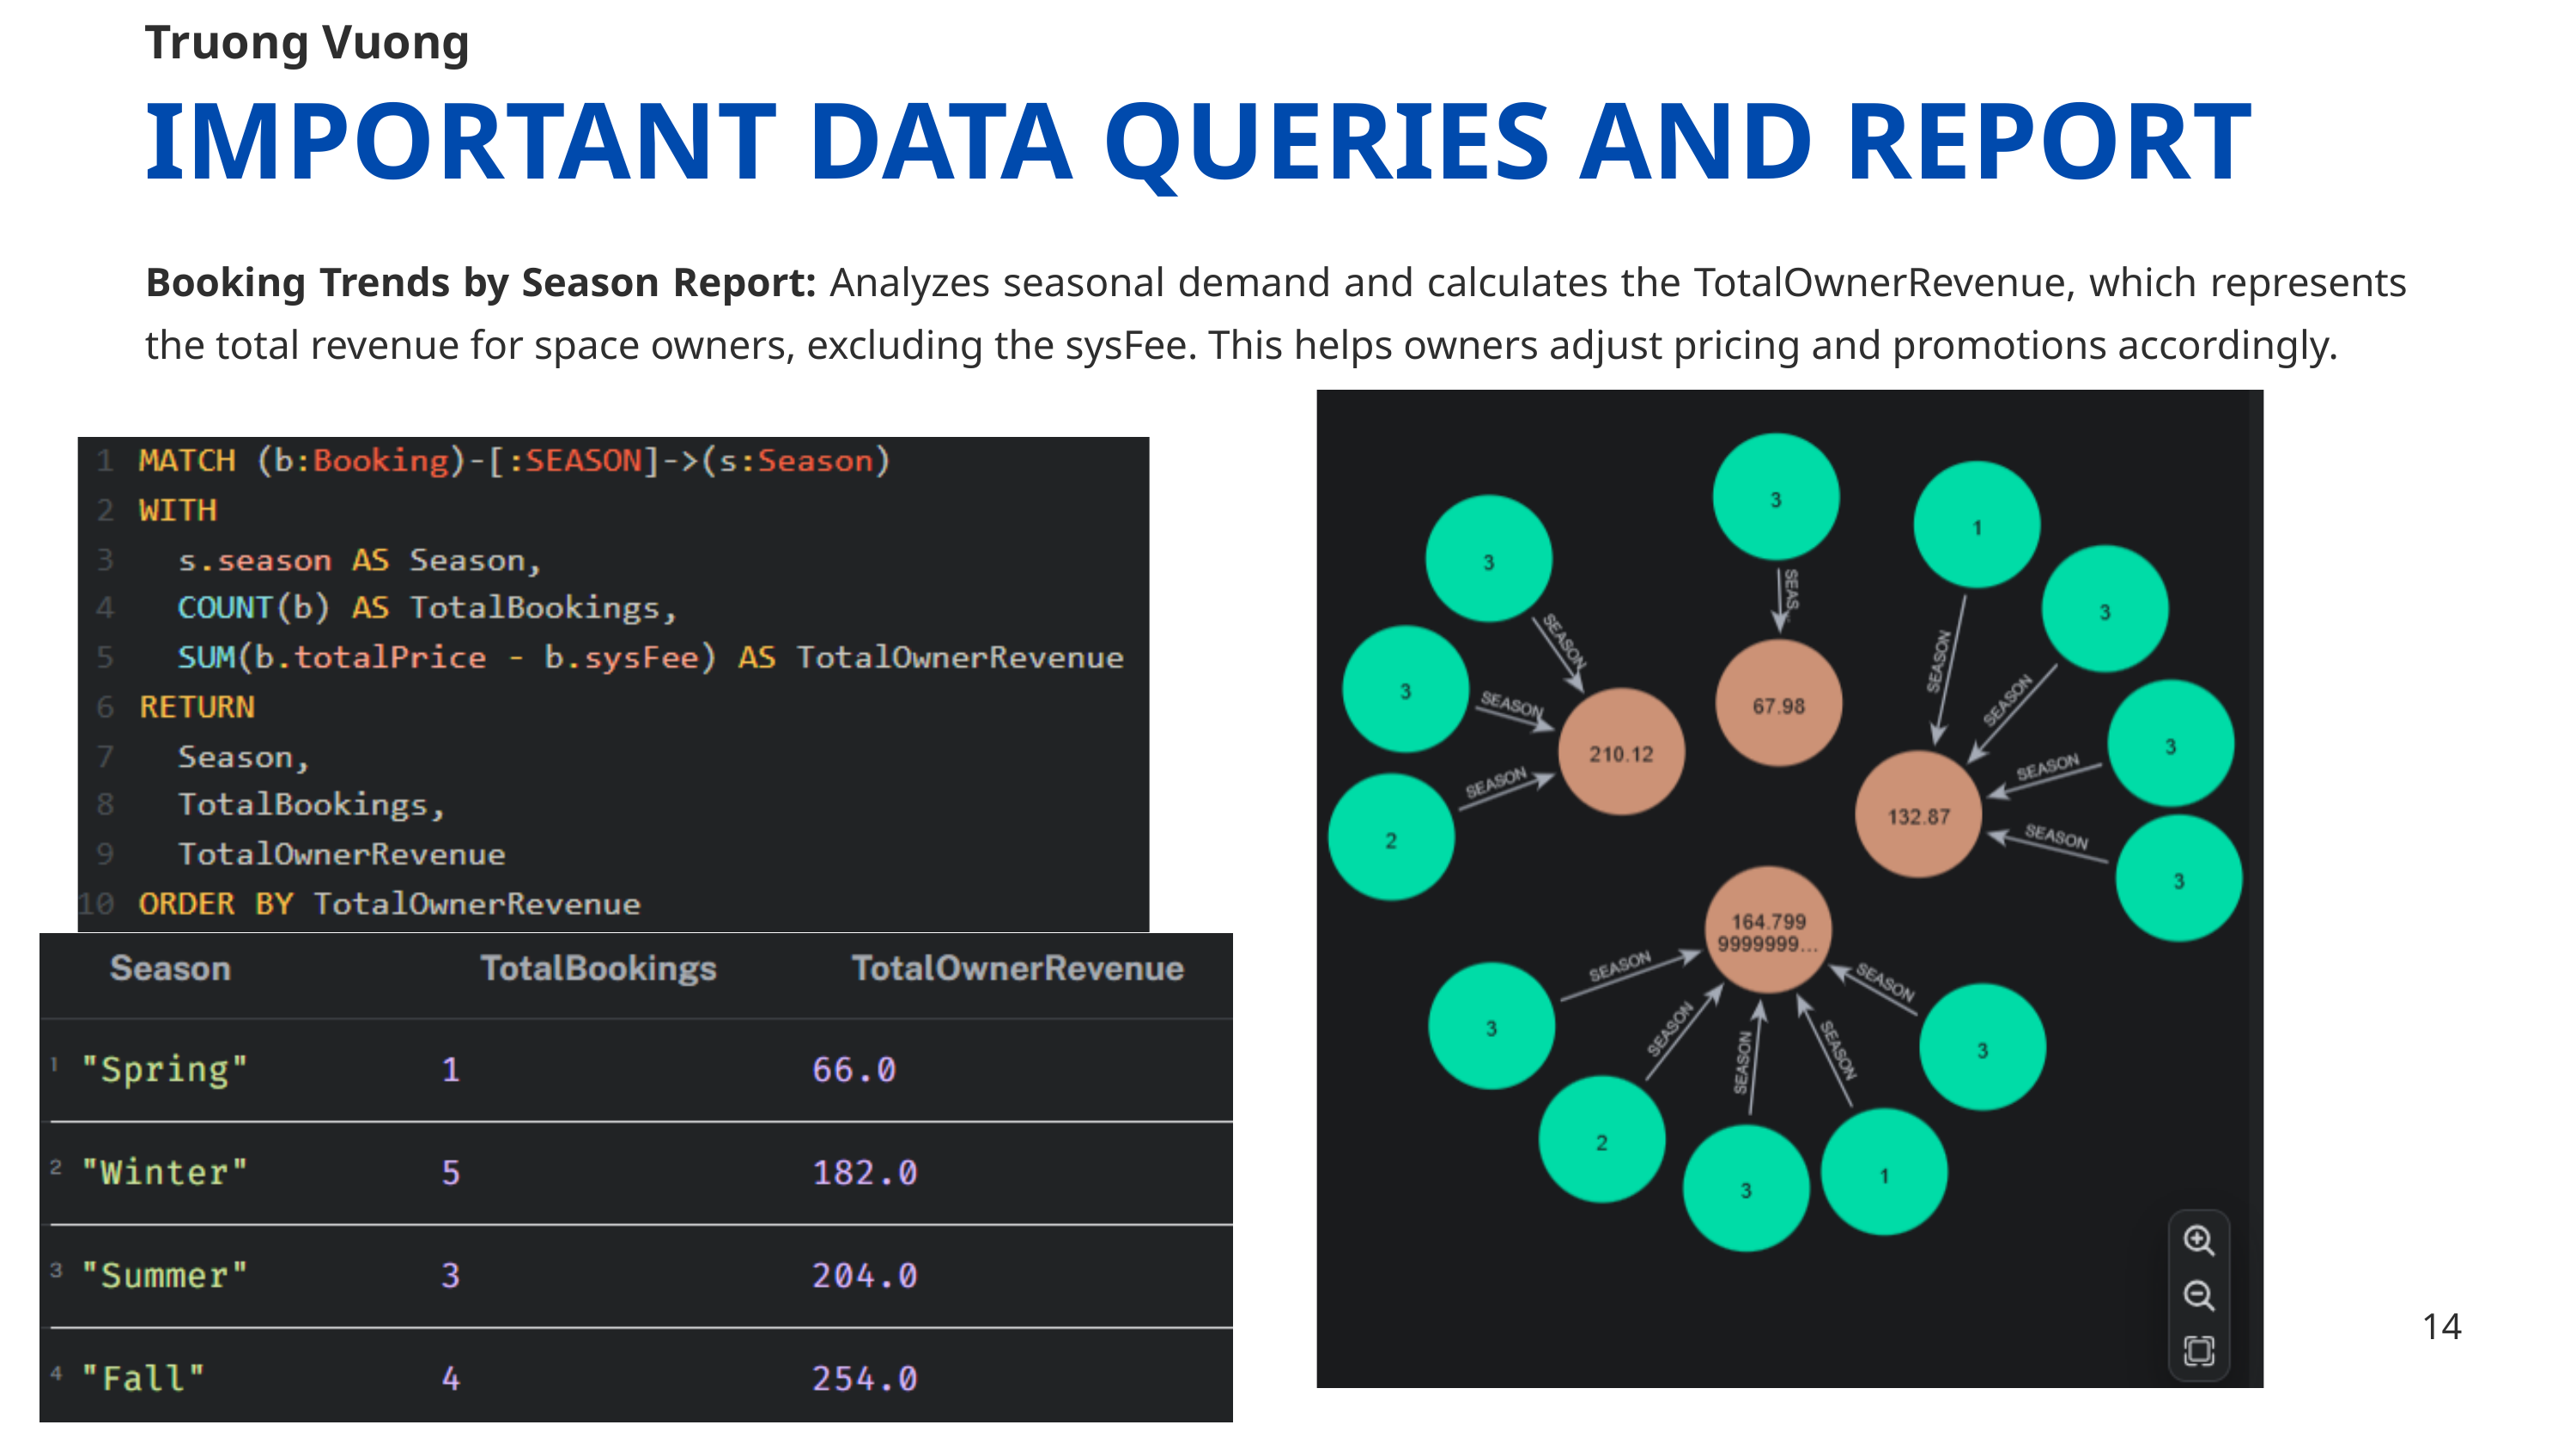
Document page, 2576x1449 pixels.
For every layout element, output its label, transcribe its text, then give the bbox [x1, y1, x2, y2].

text_box IMPORTANT DATA QUERIES AND REPORT [144, 94, 2409, 201]
text_box 14 [2421, 1296, 2463, 1348]
text_box [1316, 390, 2264, 1388]
text_box [39, 933, 1233, 1422]
text_box [77, 437, 1150, 932]
text_box Truong Vuong [144, 3, 660, 69]
text_box Booking Trends by Season Report: Analyzes seasonal demand and calculates the TotalOwnerRevenue, which represents the total revenue for space owners, excluding the sysFee. This helps owners adjust pricing and promotions accordingly. [144, 240, 2409, 367]
